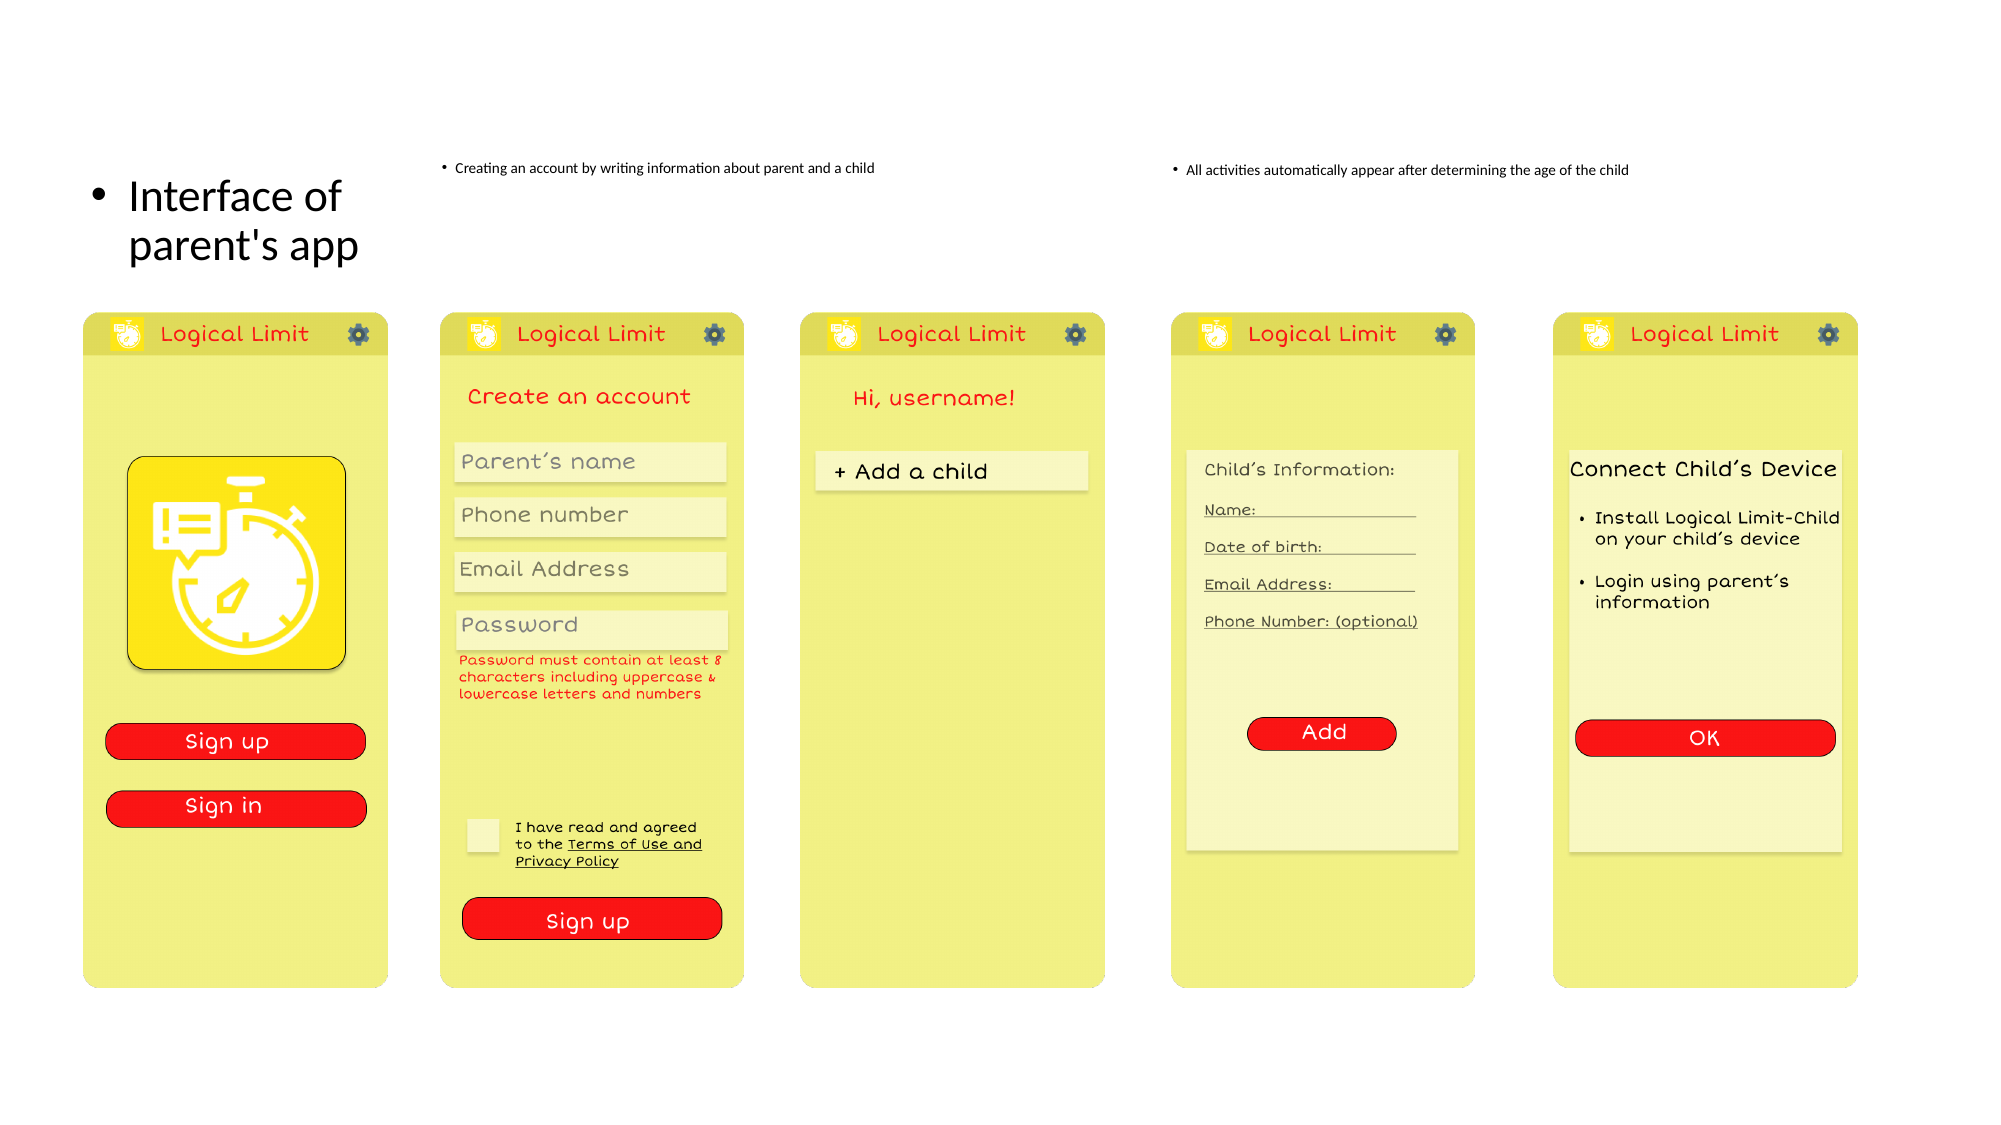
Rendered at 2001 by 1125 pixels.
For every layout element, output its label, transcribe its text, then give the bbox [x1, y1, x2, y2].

text_box Creating an account by writing information about parent and a child [434, 156, 1097, 299]
picture [1553, 311, 1858, 988]
text_box All activities automatically appear after determining the age of the child [1165, 156, 1849, 313]
picture [439, 311, 745, 988]
list Interface of parent's app [82, 163, 401, 300]
picture [800, 311, 1105, 988]
picture [1170, 311, 1476, 988]
picture [83, 311, 388, 988]
